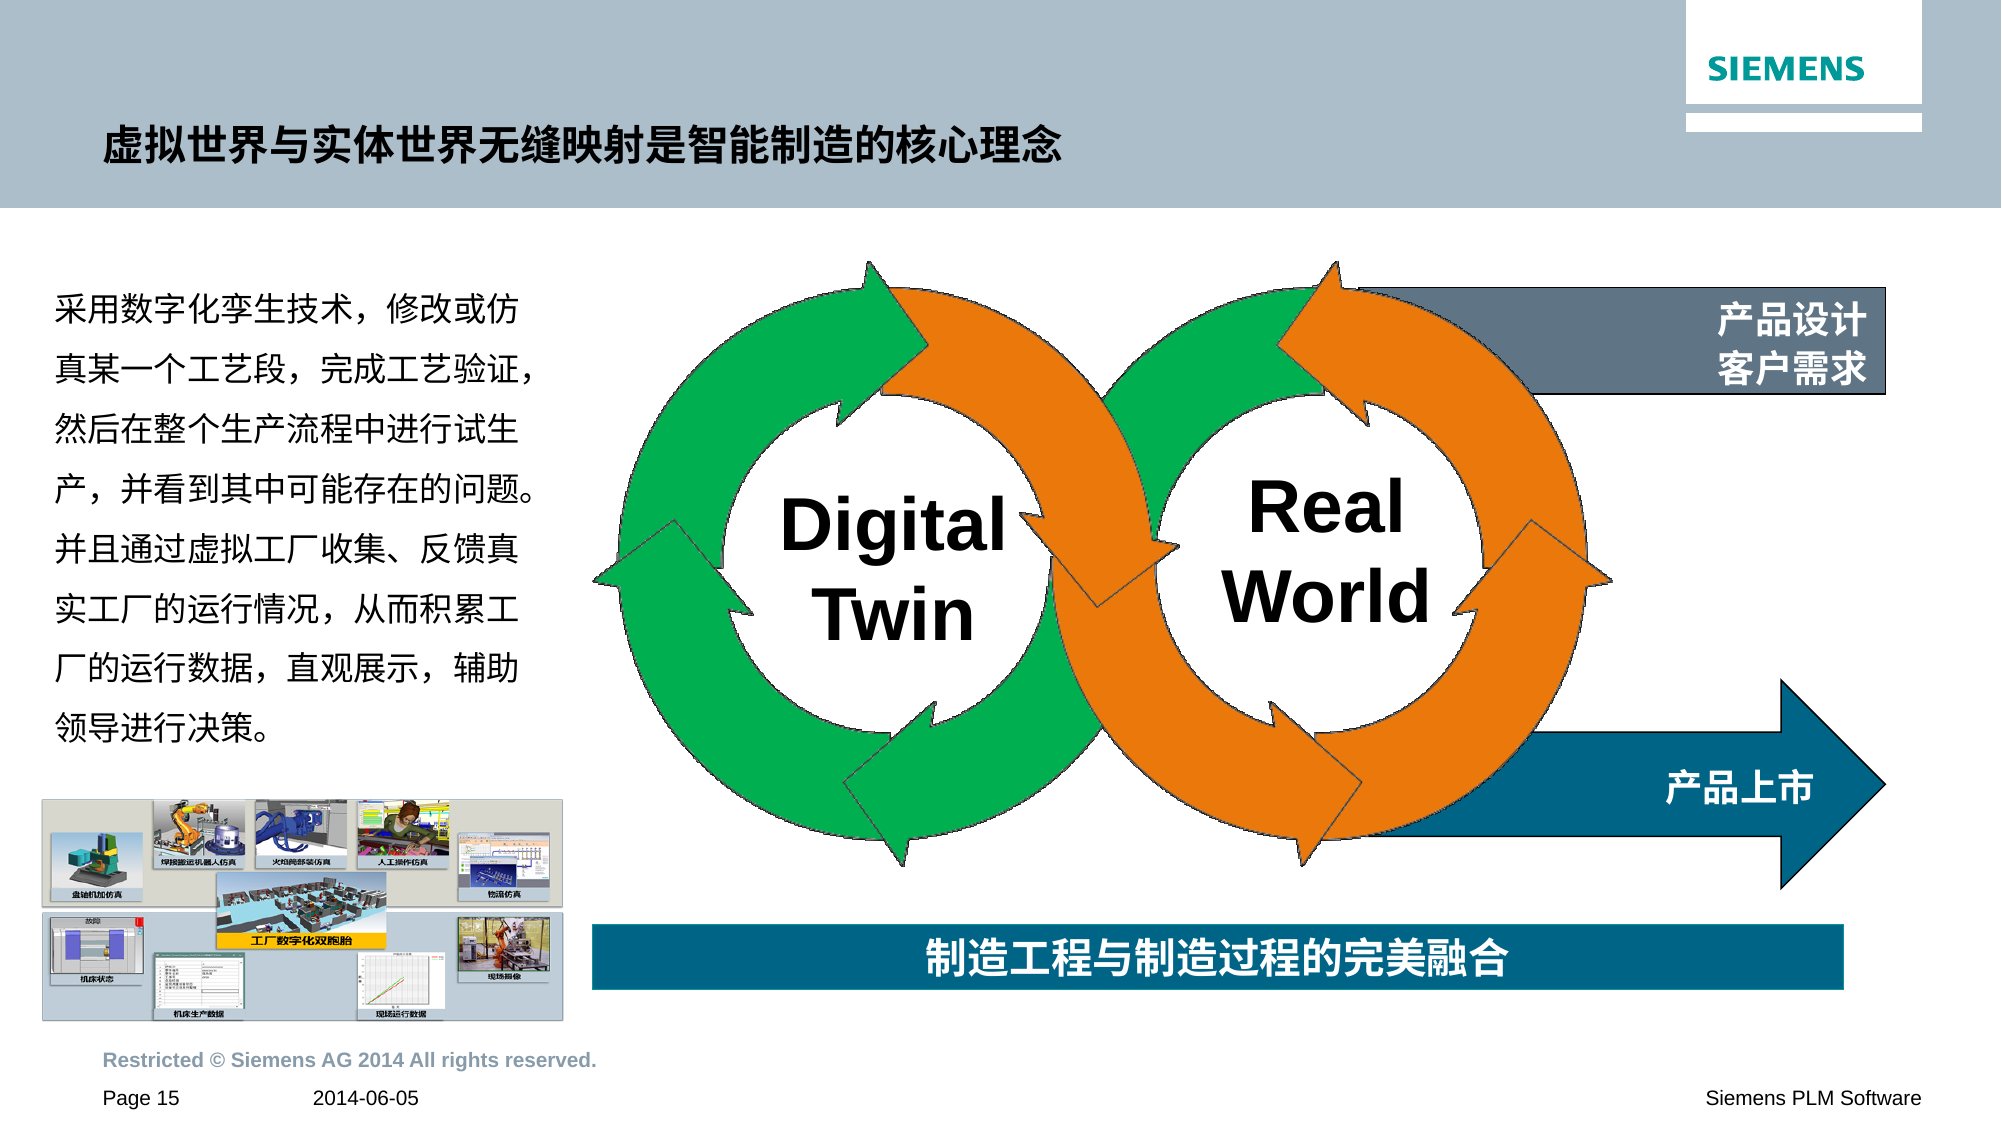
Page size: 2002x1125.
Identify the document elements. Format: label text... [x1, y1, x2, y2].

title 虚拟世界与实体世界无缝映射是智能制造的核心理念 [0, 0, 2001, 208]
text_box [39, 260, 565, 1026]
text_box 产品上市 [1619, 680, 1886, 889]
text_box 制造工程与制造过程的完美融合 [592, 924, 1844, 990]
picture [592, 259, 1613, 885]
text_box 产品设计 客户需求 [1619, 287, 1886, 394]
